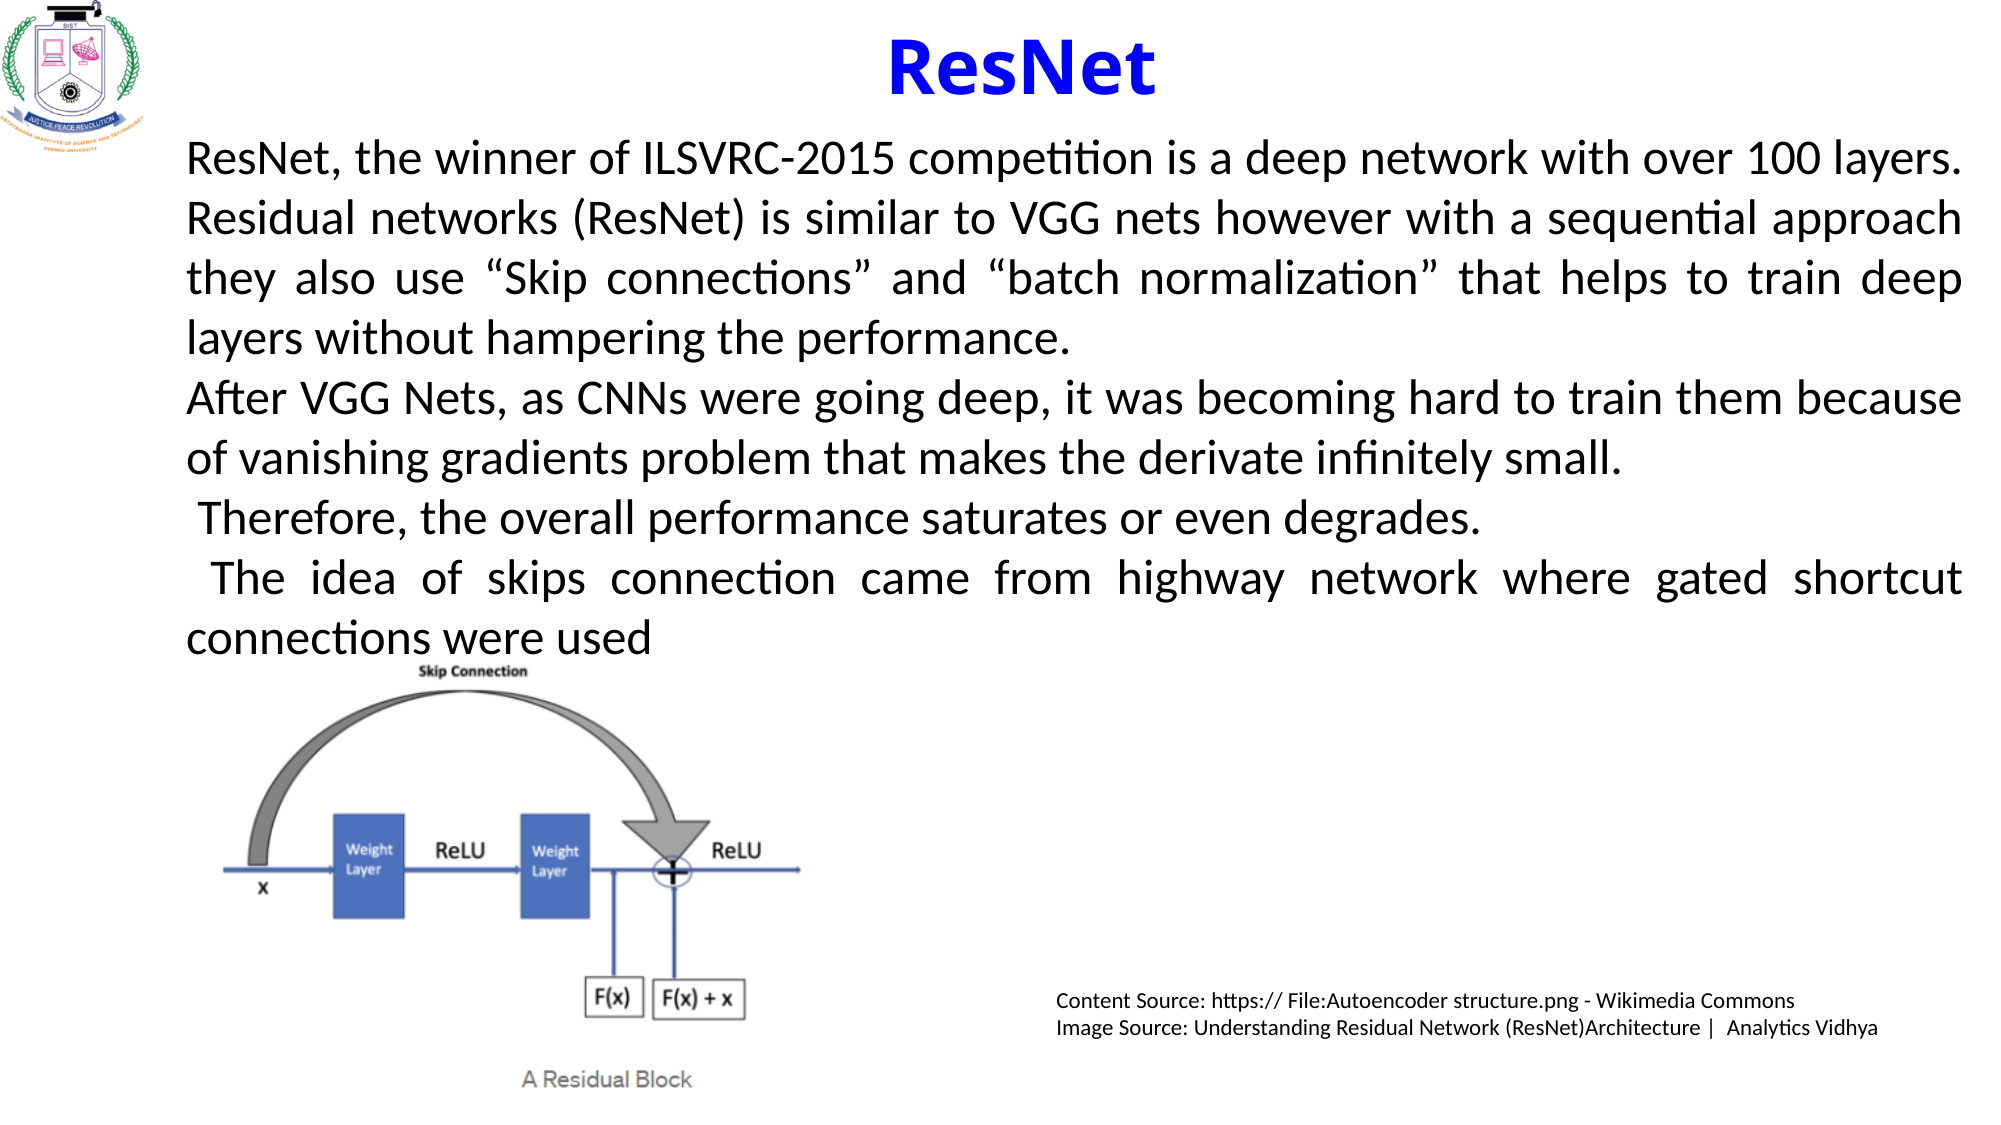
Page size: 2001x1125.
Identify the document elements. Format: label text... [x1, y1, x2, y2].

title ResNet [271, 14, 1772, 116]
picture [137, 554, 981, 1119]
text_box Content Source: https:// File:Autoencoder structure.png - Wikimedia Commons Image Source: Understanding Residual Network (ResNet)Architecture | Analytics Vidhya [1041, 978, 1918, 1048]
picture [0, 0, 143, 152]
text_box ResNet, the winner of ILSVRC-2015 competition is a deep network with over 100 layers. Residual networks (ResNet) is similar to VGG nets however with a sequential approach they also use “Skip connections” and “batch normalization” that helps to train deep layers without hampering the performance. After VGG Nets, as CNNs were going deep, it was becoming hard to train them because of vanishing gradients problem that makes the derivate infinitely small. Therefore, the overall performance saturates or even degrades. The idea of skips connection came from highway network where gated shortcut connections were used [142, 116, 1979, 672]
